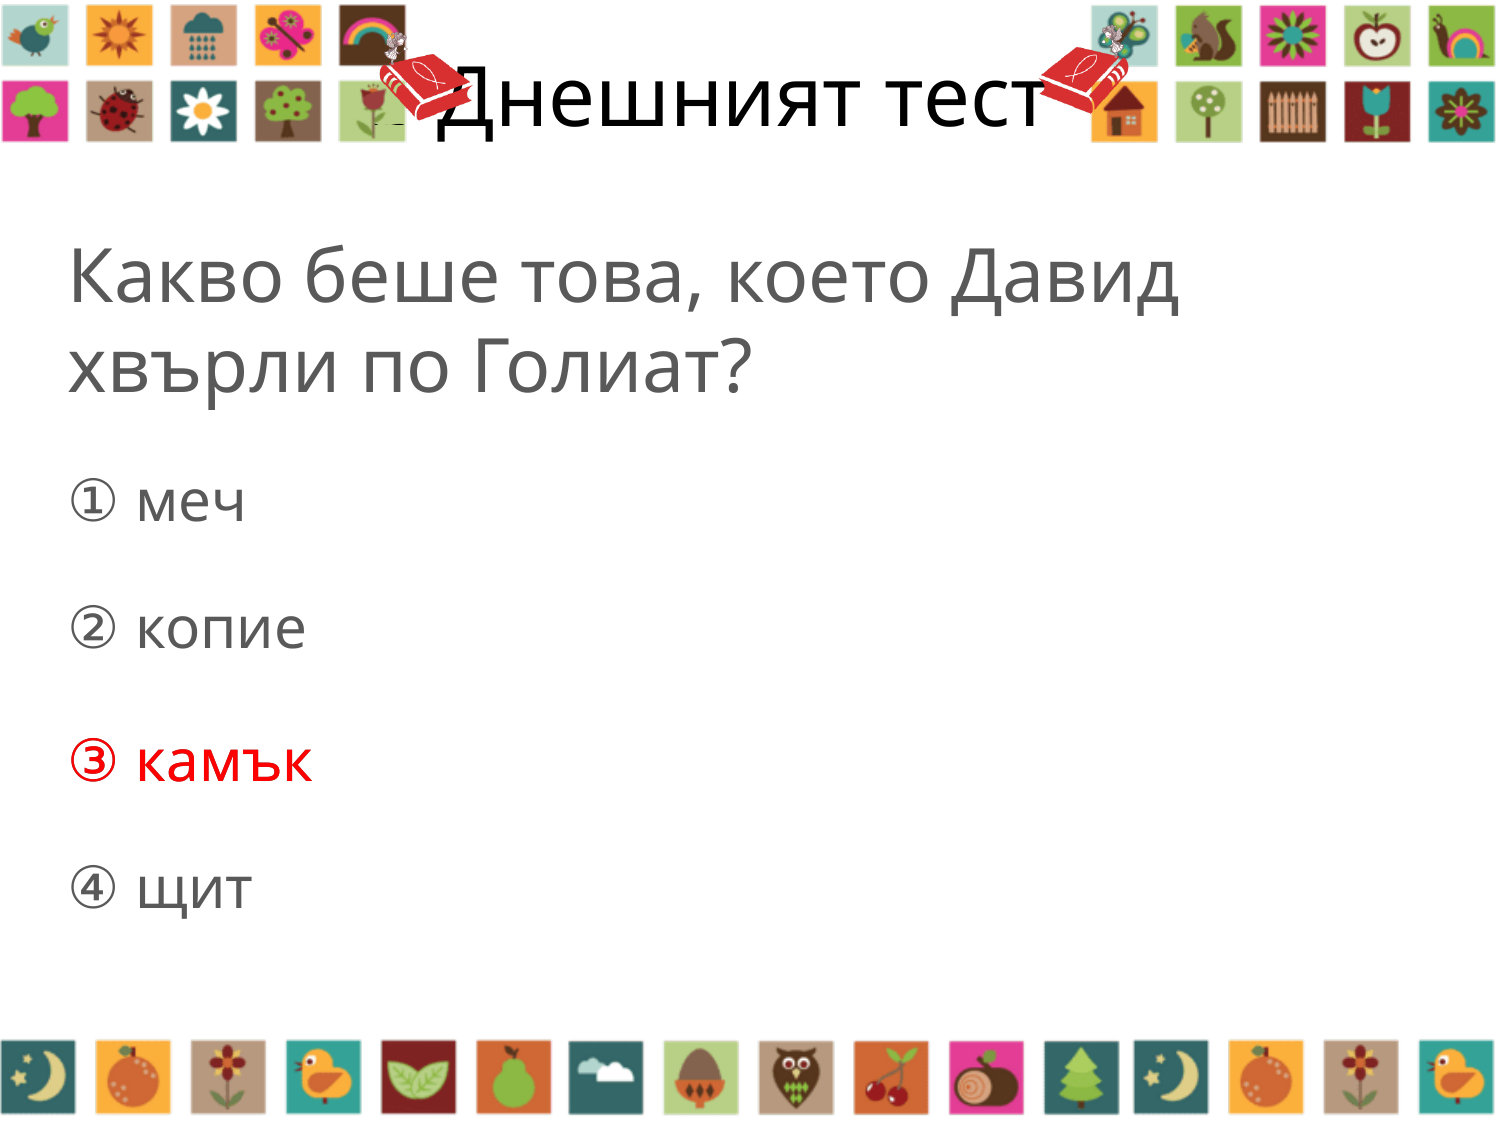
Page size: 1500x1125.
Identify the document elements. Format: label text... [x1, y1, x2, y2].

text_box Днешният тест [424, 35, 1077, 151]
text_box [0, 1028, 1500, 1118]
text_box ② копие [53, 582, 1436, 668]
picture [1007, 3, 1500, 150]
text_box Какво беше това, което Давид хвърли по Голиат? [53, 219, 1436, 415]
text_box ① меч [53, 456, 1436, 541]
text_box ③ камък [53, 716, 1483, 801]
picture [0, 3, 505, 150]
text_box ④ щит [53, 842, 1483, 928]
